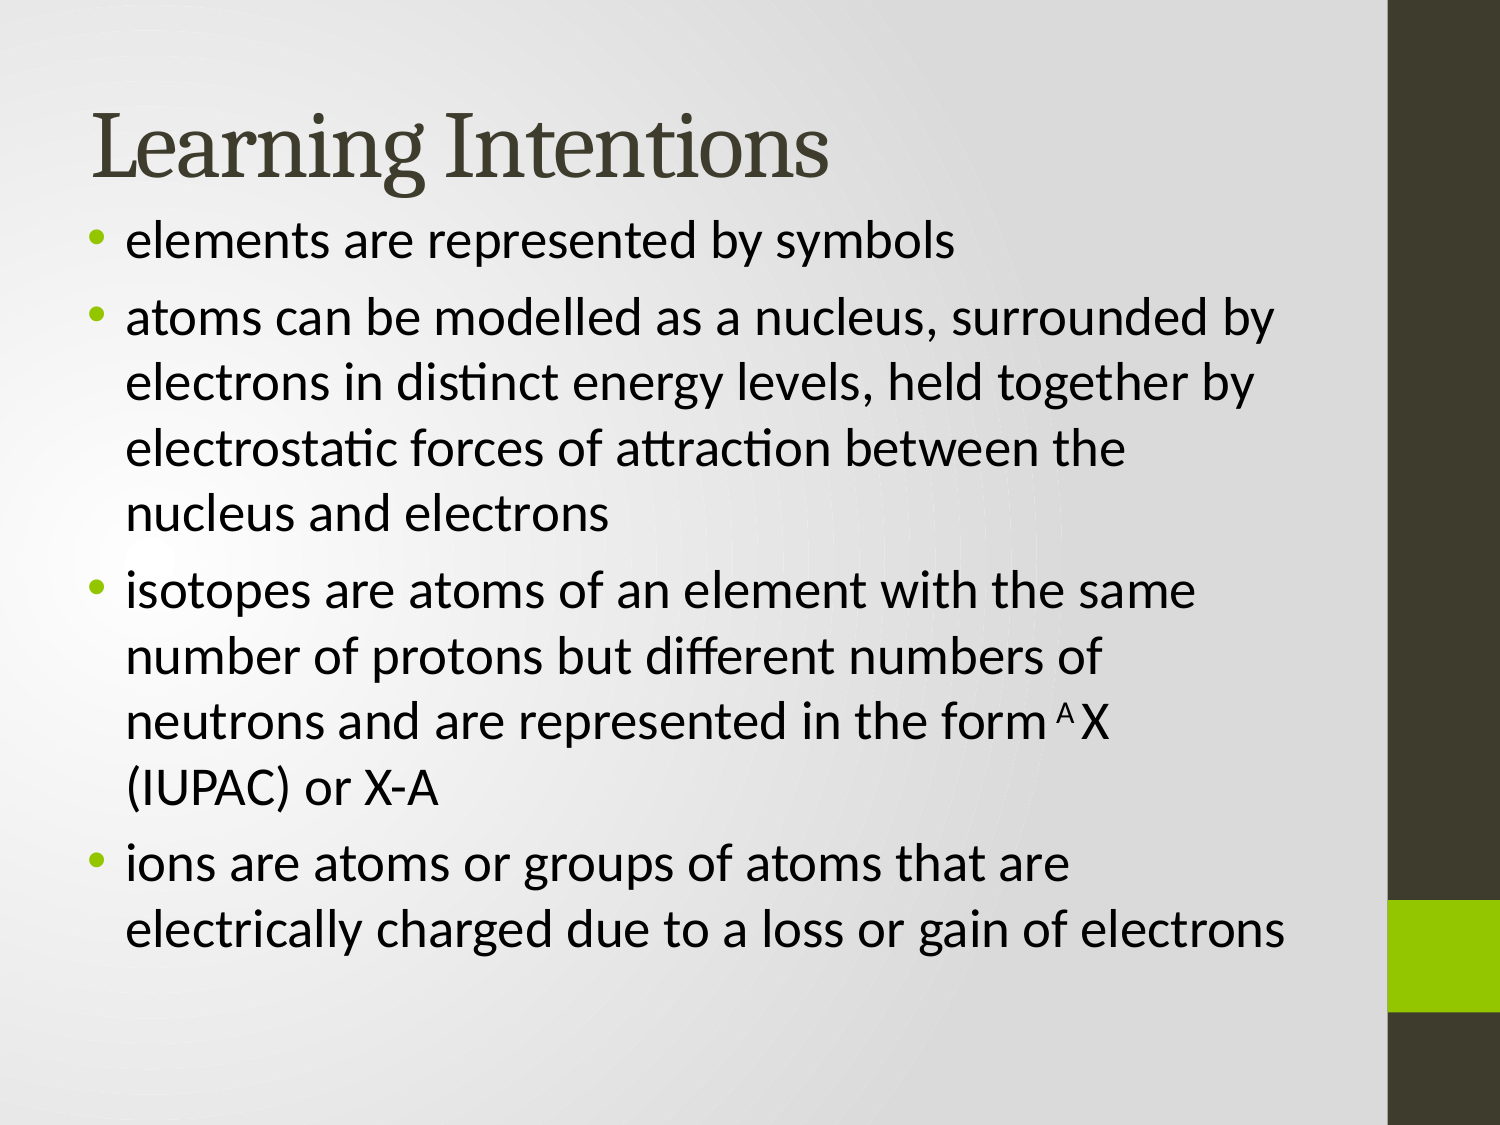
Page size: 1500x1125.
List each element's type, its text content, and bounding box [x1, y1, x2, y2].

title Learning Intentions [75, 45, 1325, 233]
list elements are represented by symbols atoms can be modelled as a nucleus, surrounded by electrons in distinct energy levels, held together by electrostatic forces of attraction between the nucleus and electrons isotopes are atoms of an element with the same number of protons but different numbers of neutrons and are represented in the form A X (IUPAC) or X-A ions are atoms or groups of atoms that are electrically charged due to a loss or gain of electrons [53, 196, 1304, 984]
